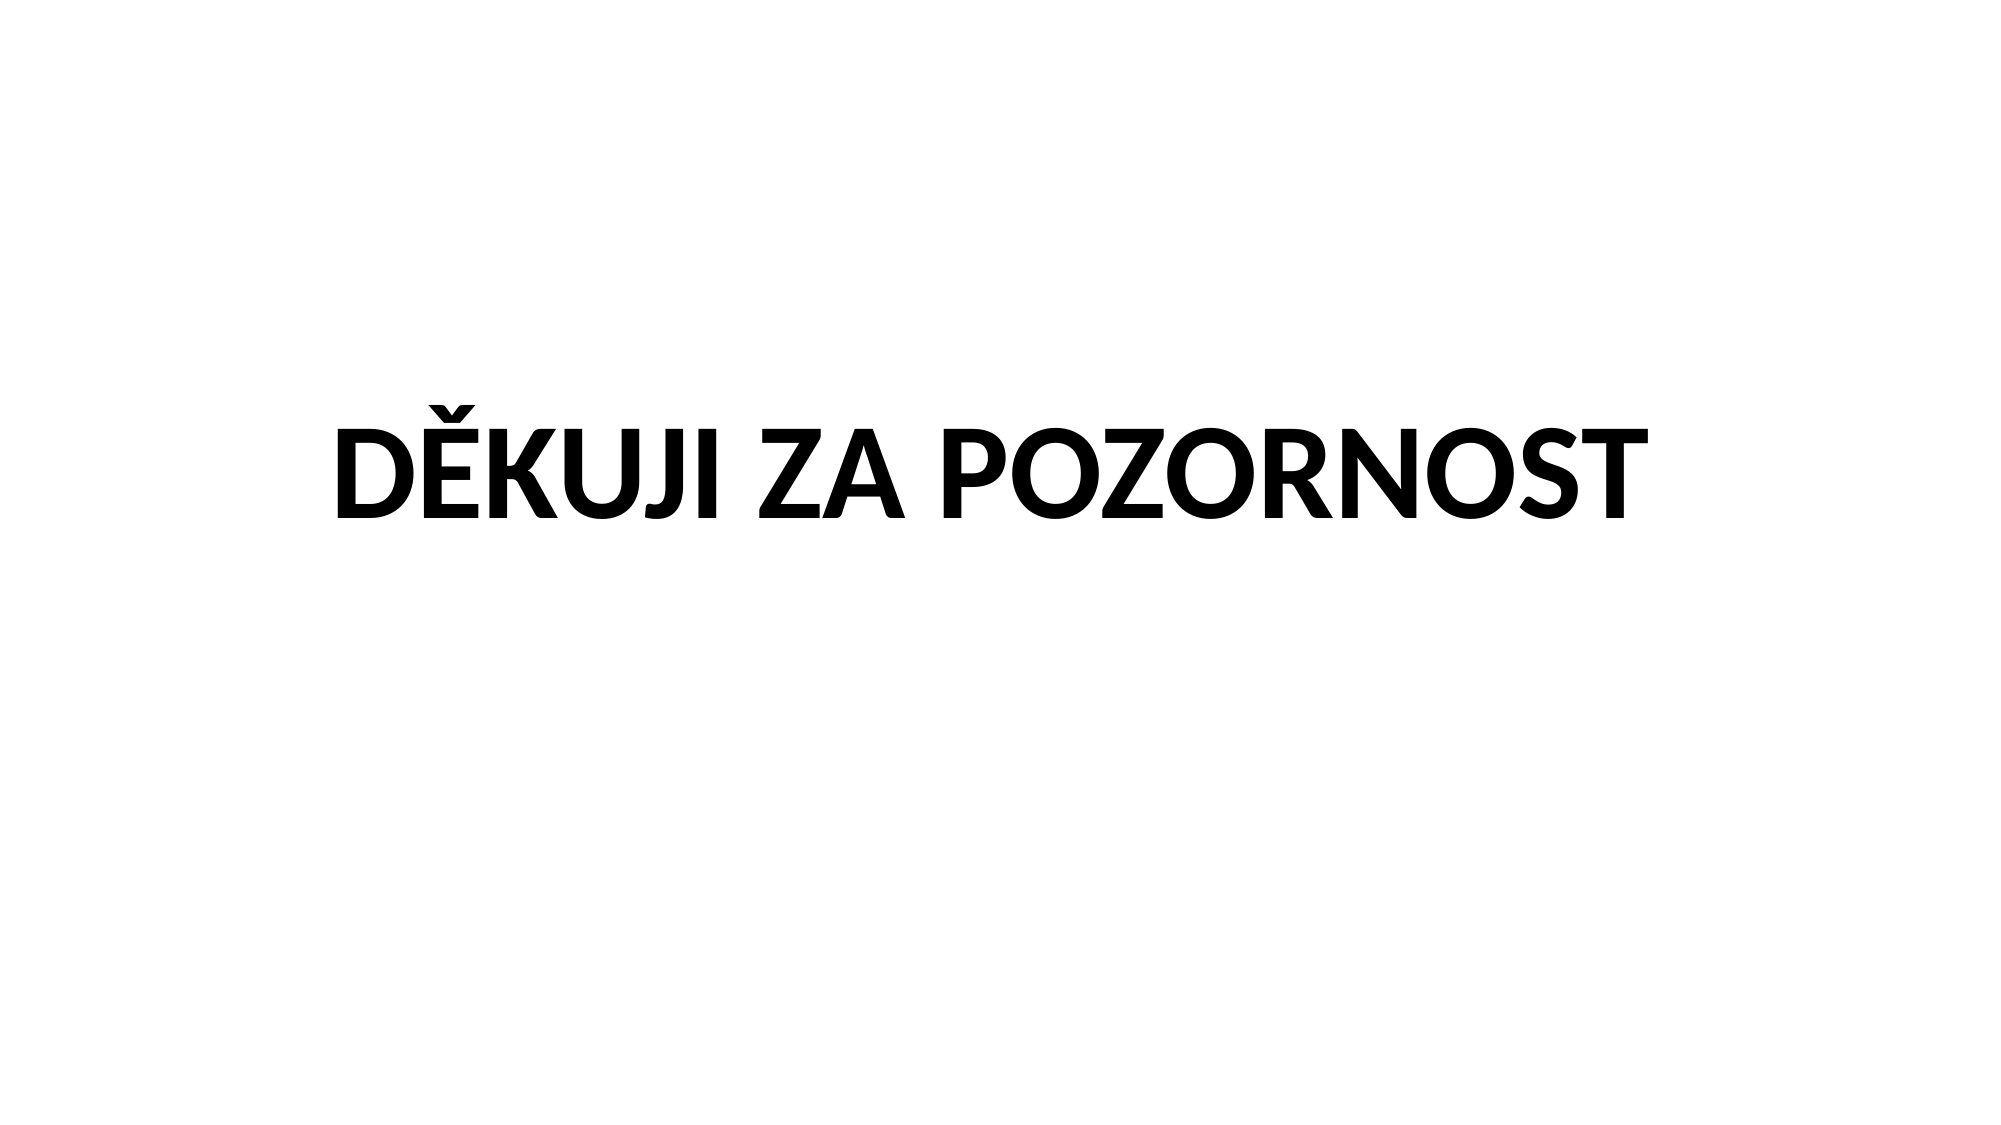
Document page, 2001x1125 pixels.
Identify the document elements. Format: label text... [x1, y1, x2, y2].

text_box DĚKUJI ZA POZORNOST [41, 373, 1971, 554]
